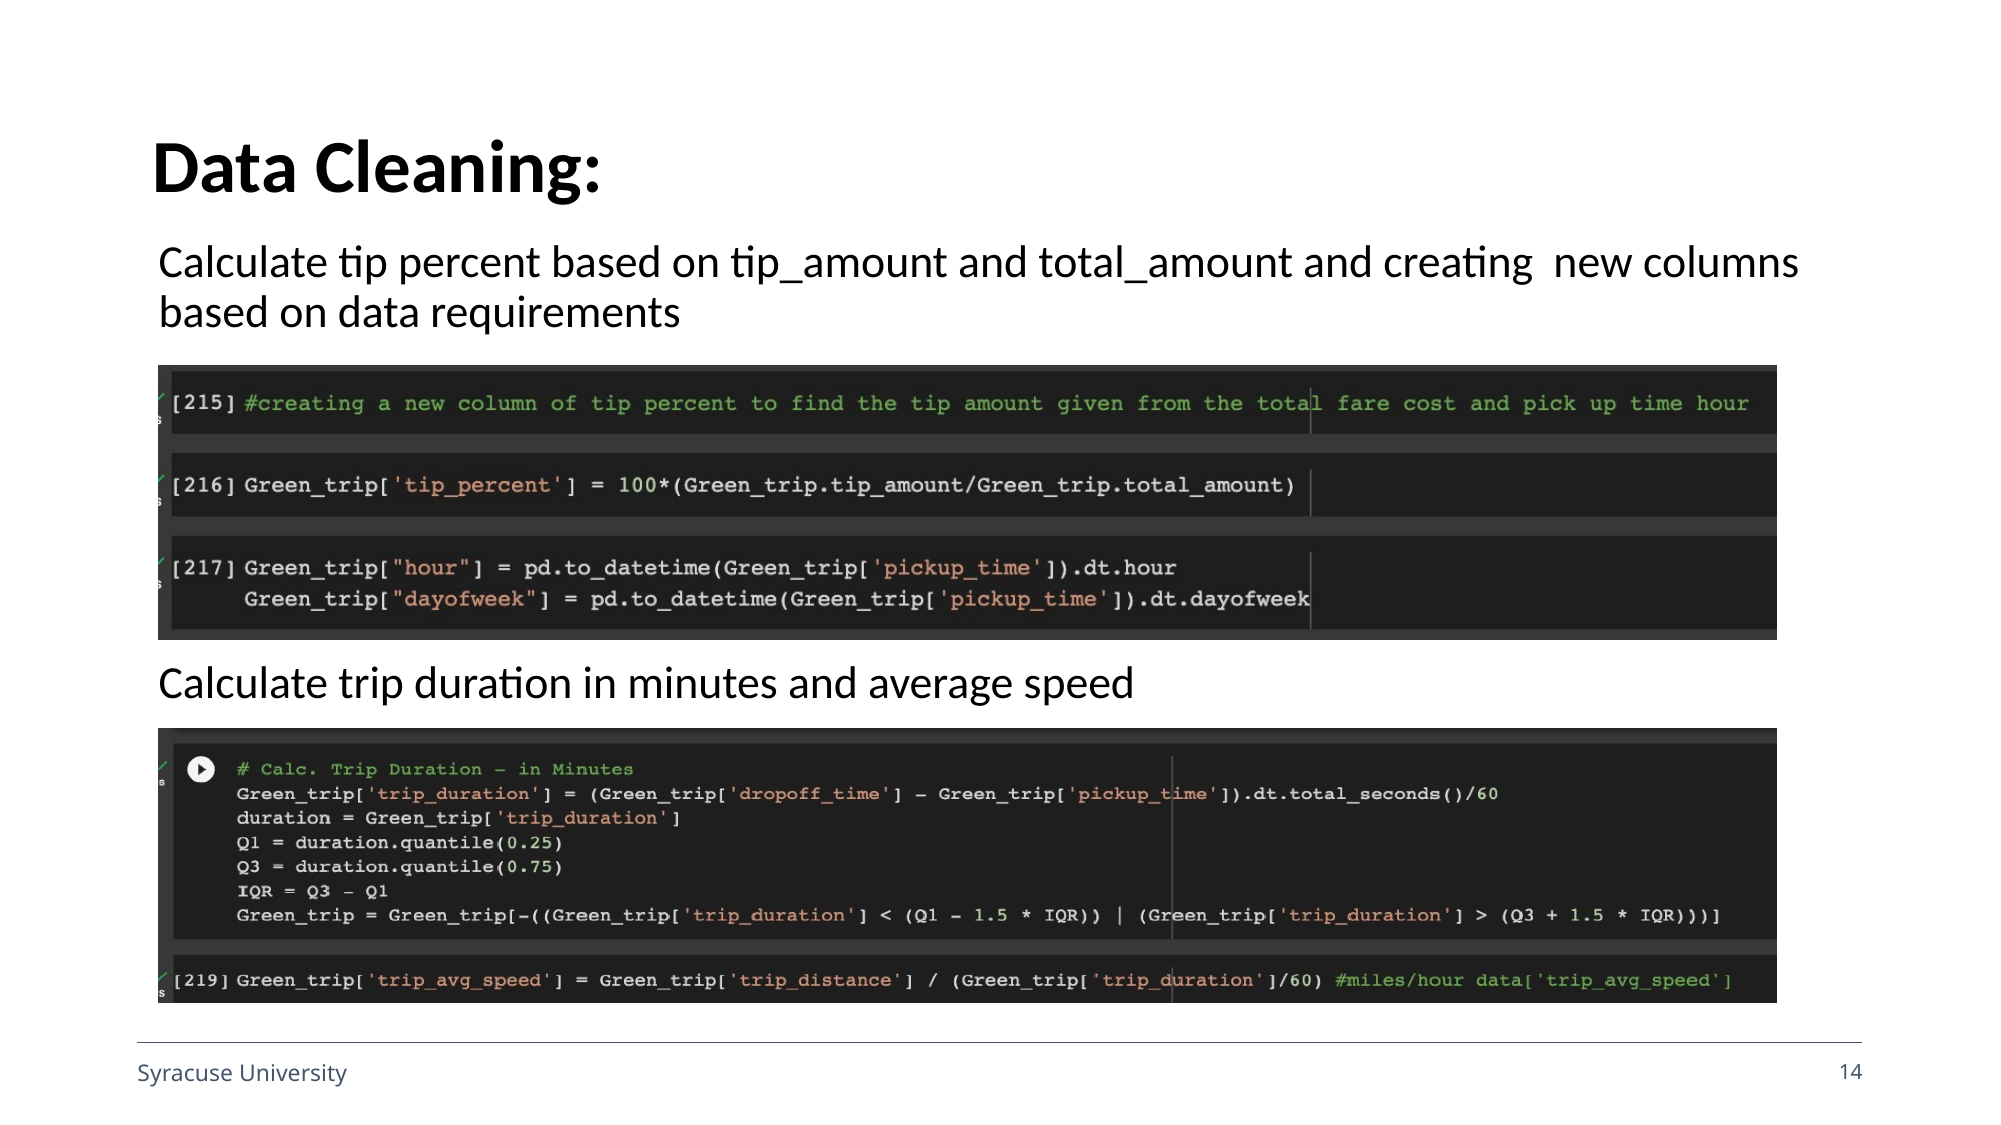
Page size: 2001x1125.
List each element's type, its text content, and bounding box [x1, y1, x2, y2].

picture [158, 365, 1777, 640]
text_box Calculate tip percent based on tip_amount and total_amount and creating new columns based on data requirements Calculate trip duration in minutes and average speed [158, 230, 1913, 945]
title Data Cleaning: [137, 59, 1863, 278]
picture [158, 728, 1777, 1003]
